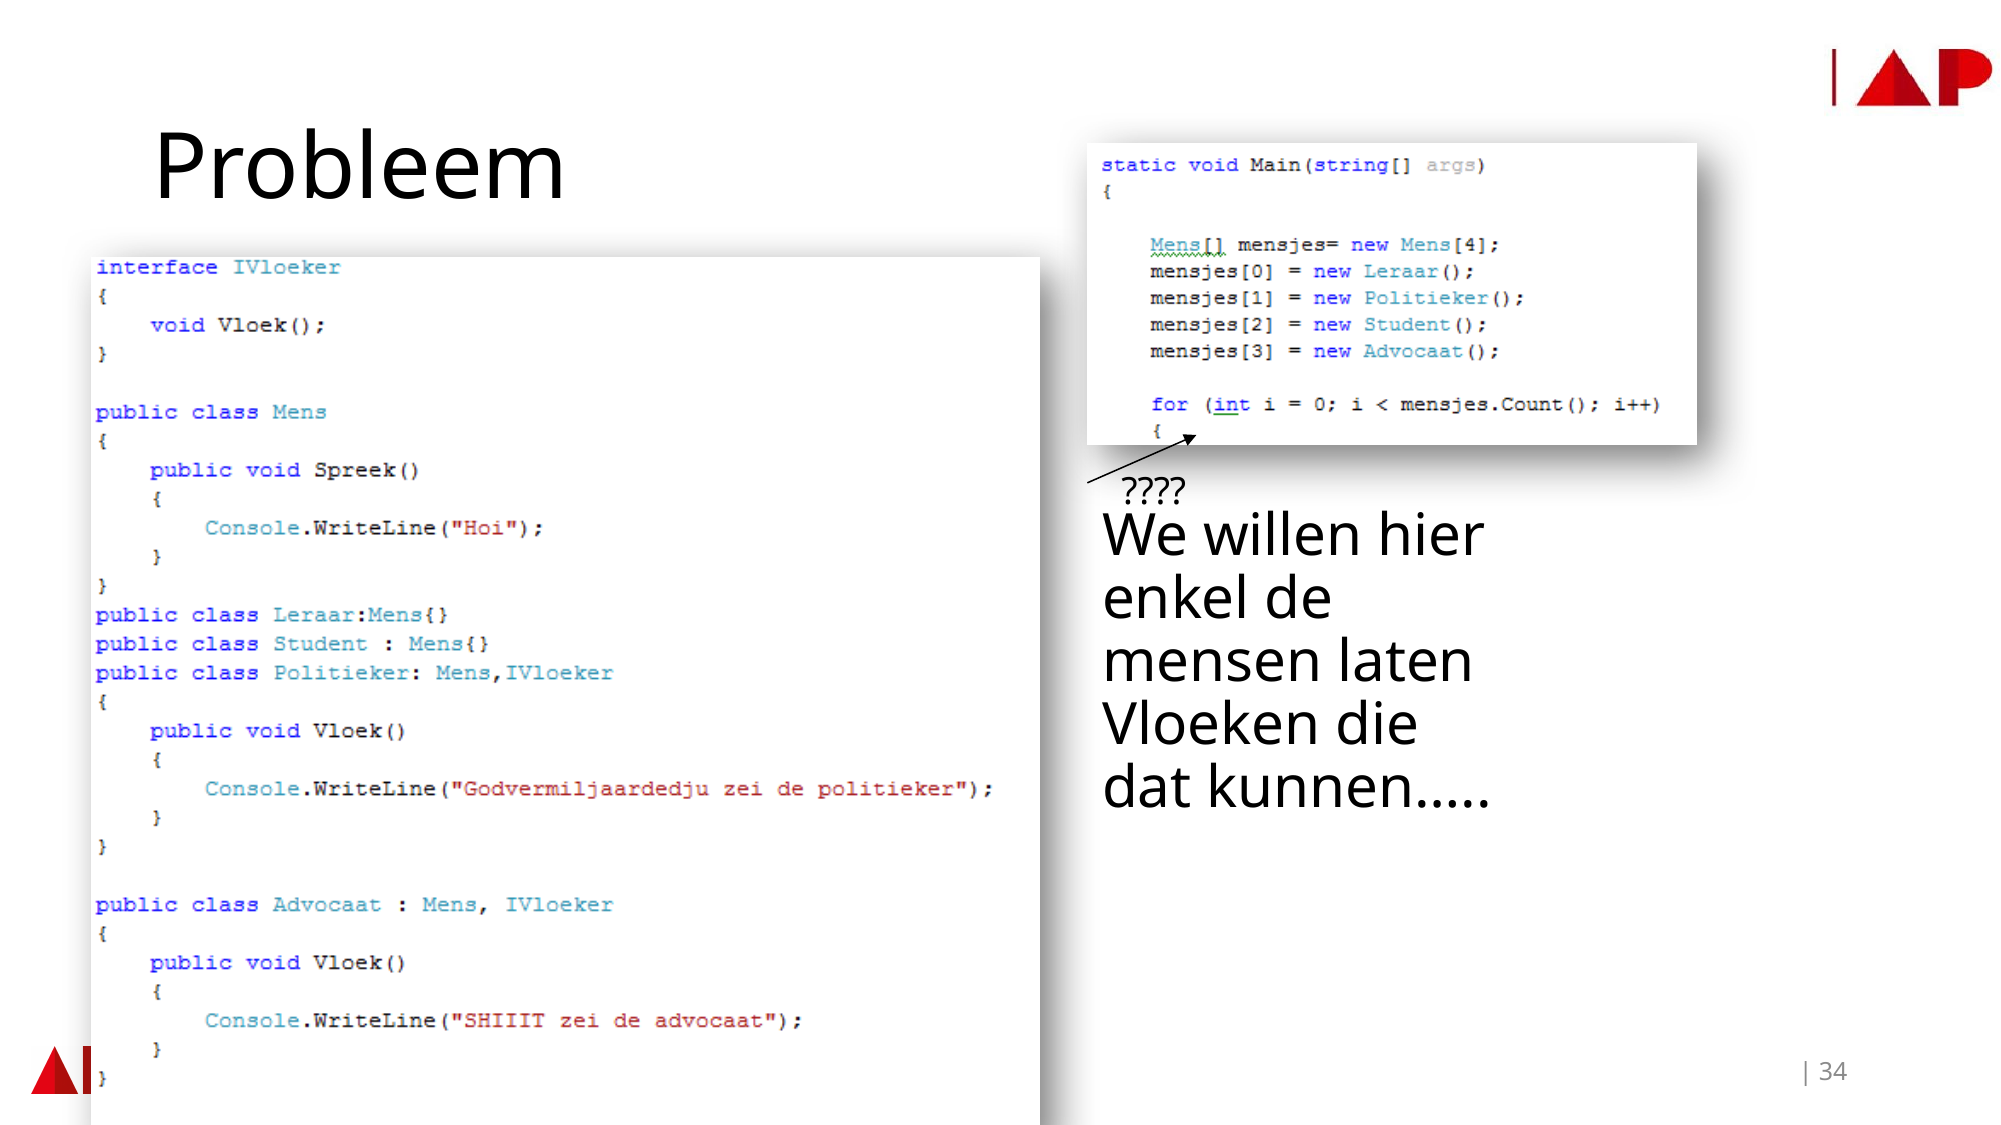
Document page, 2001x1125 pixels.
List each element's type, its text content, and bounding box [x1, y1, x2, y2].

title Probleem [137, 59, 1863, 278]
picture [1087, 143, 1697, 446]
picture [31, 257, 1040, 1125]
list We willen hier enkel de mensen laten Vloeken die dat kunnen….. [1087, 498, 1523, 1125]
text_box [1087, 434, 1197, 483]
slide_number | 34 [1412, 1042, 1863, 1103]
text_box ???? [1106, 459, 1381, 520]
picture [1824, 0, 2000, 142]
